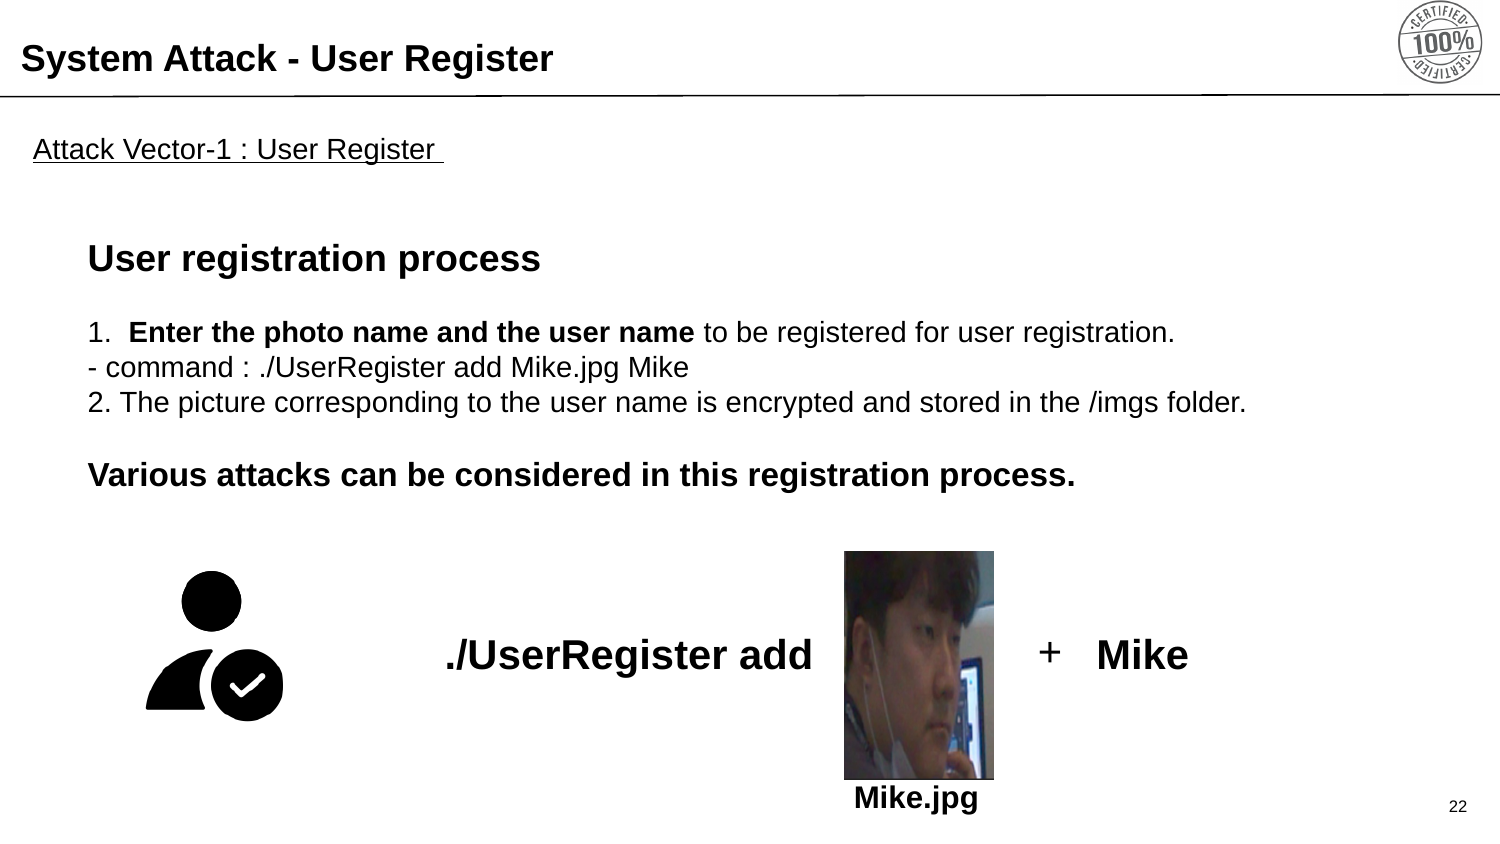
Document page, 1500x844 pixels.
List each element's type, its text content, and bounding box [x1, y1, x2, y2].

text_box Attack Vector-1 : User Register [17, 115, 718, 181]
picture [115, 547, 308, 739]
text_box ./UserRegister add [354, 612, 838, 693]
text_box Mike.jpg [763, 762, 1038, 830]
picture [844, 551, 994, 780]
text_box System Attack - User Register [9, 27, 922, 85]
text_box User registration process 1. Enter the photo name and the user name to be registered for user registration. - command : ./UserRegister add Mike.jpg Mike 2. The picture corresponding to the user name is encrypted and stored in the /imgs folder. Various attacks can be considered in this registration process. [72, 218, 1389, 509]
text_box 22 [1432, 786, 1483, 827]
picture [1397, 0, 1483, 85]
text_box Mike [1006, 612, 1321, 693]
